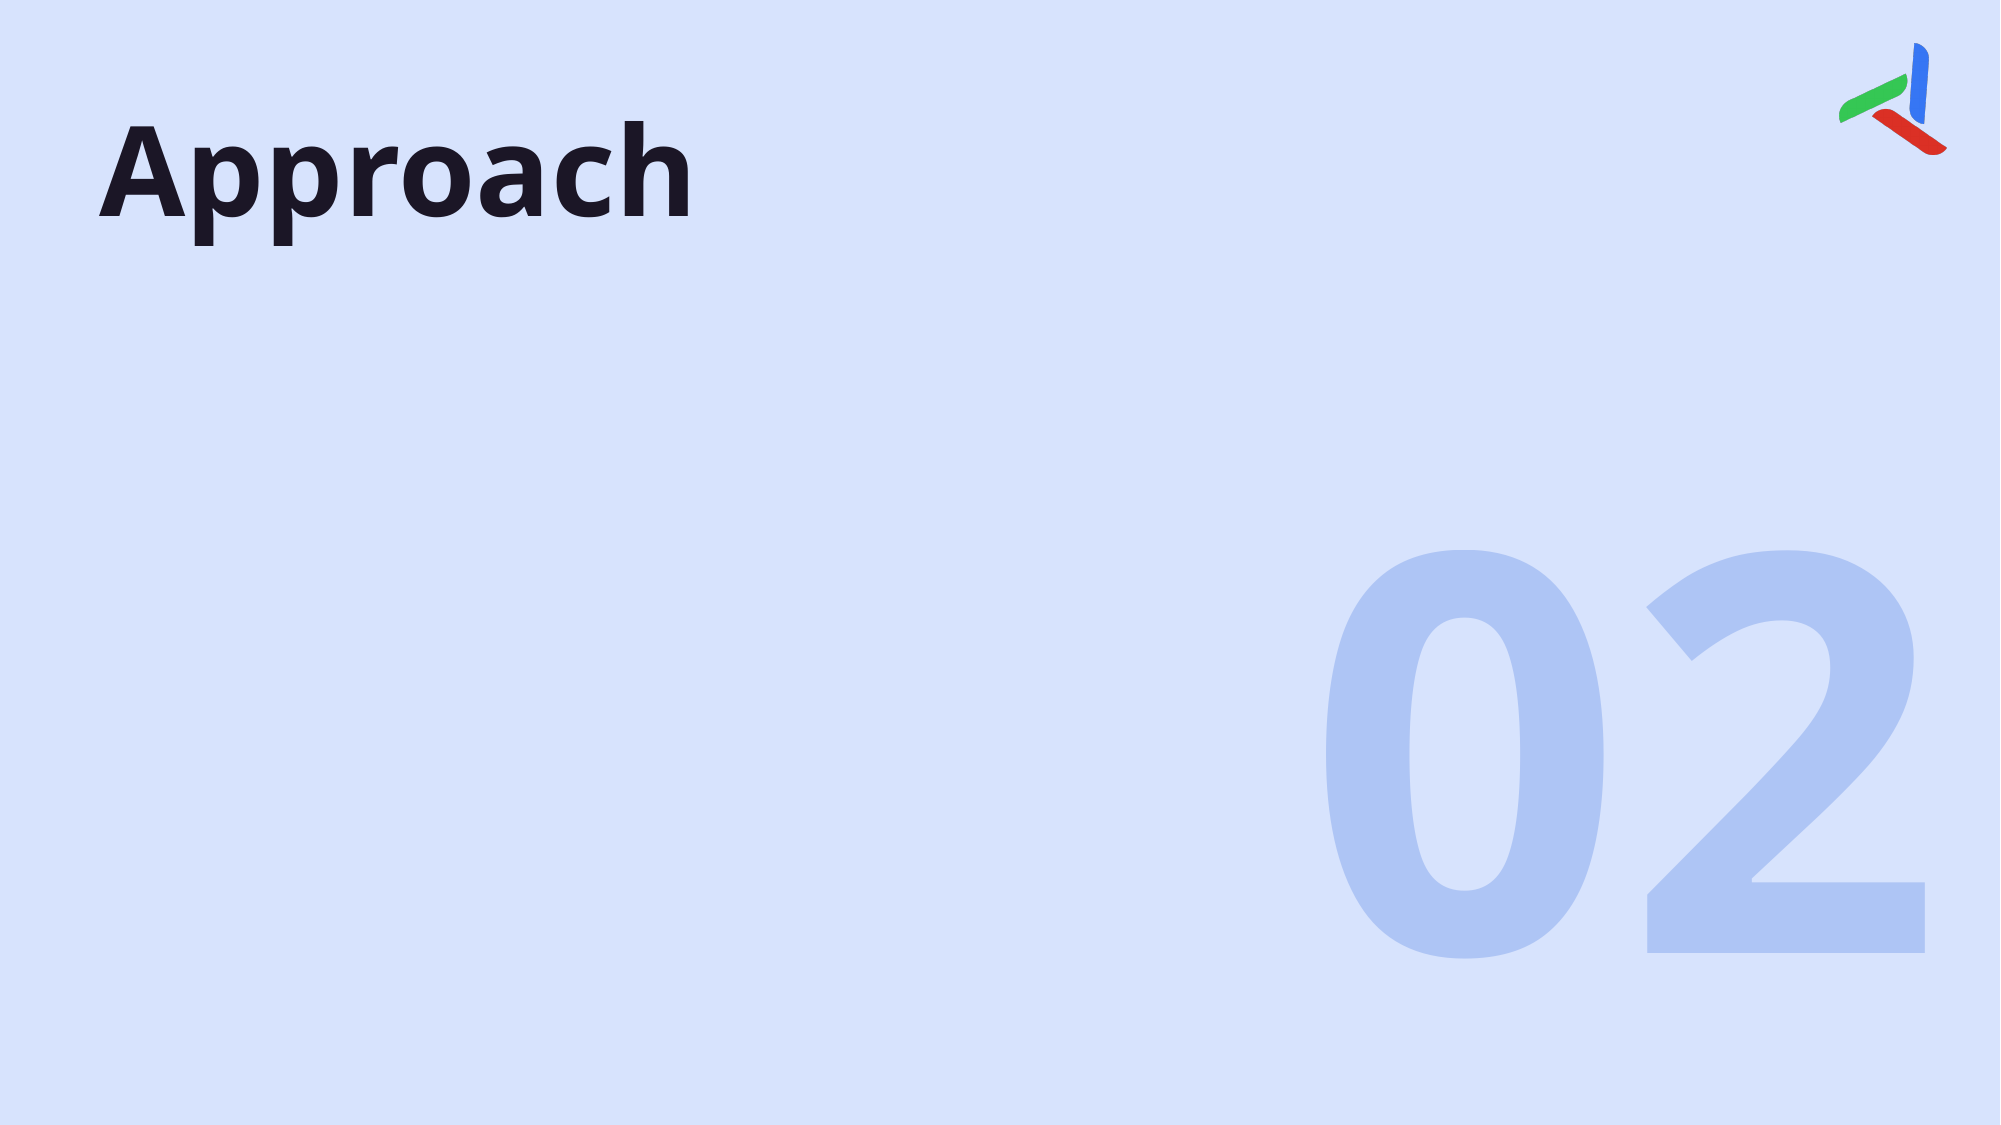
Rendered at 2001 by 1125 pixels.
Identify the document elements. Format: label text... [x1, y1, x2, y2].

list Approach [84, 83, 1452, 390]
picture [1839, 43, 1947, 155]
list 02 [1054, 465, 1959, 1082]
